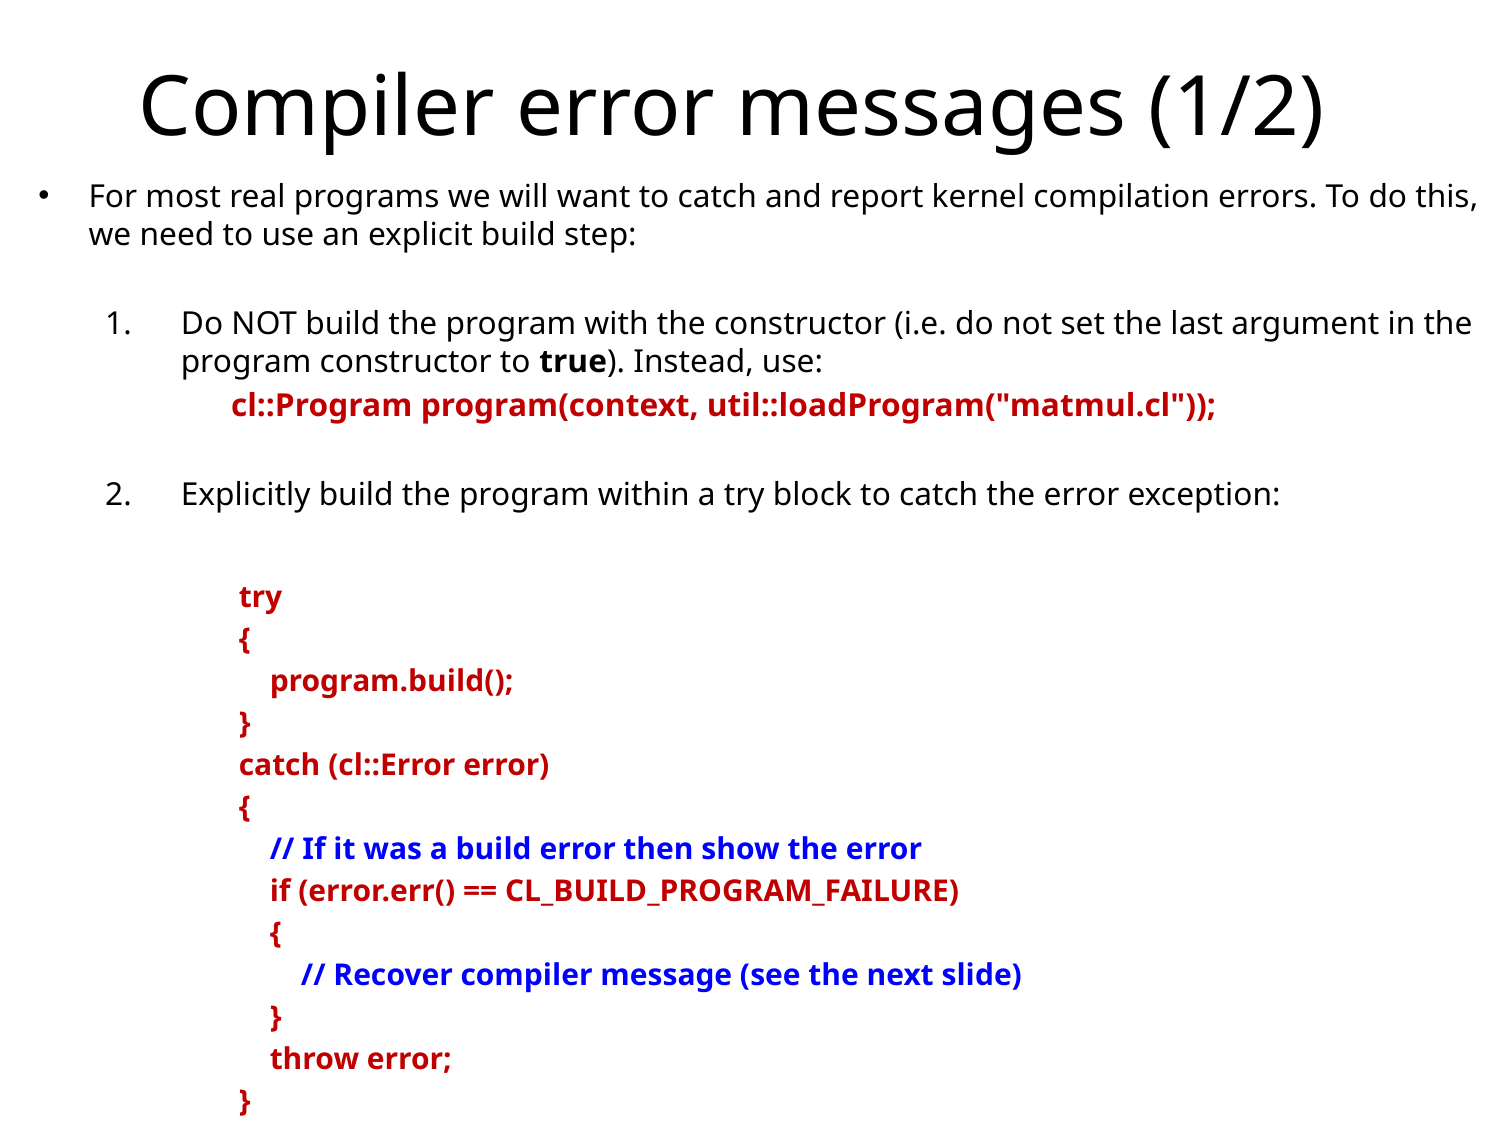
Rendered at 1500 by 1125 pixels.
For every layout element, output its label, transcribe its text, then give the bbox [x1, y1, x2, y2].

list For most real programs we will want to catch and report kernel compilation errors. To do this, we need to use an explicit build step: Do NOT build the program with the constructor (i.e. do not set the last argument in the program constructor to true). Instead, use: cl::Program program(context, util::loadProgram("matmul.cl")); Explicitly build the program within a try block to catch the error exception: try { program.build(); } catch (cl::Error error) { // If it was a build error then show the error if (error.err() == CL_BUILD_PROGRAM_FAILURE) { // Recover compiler message (see the next slide) } throw error; } [23, 168, 1500, 1125]
title Compiler error messages (1/2) [56, 8, 1407, 168]
